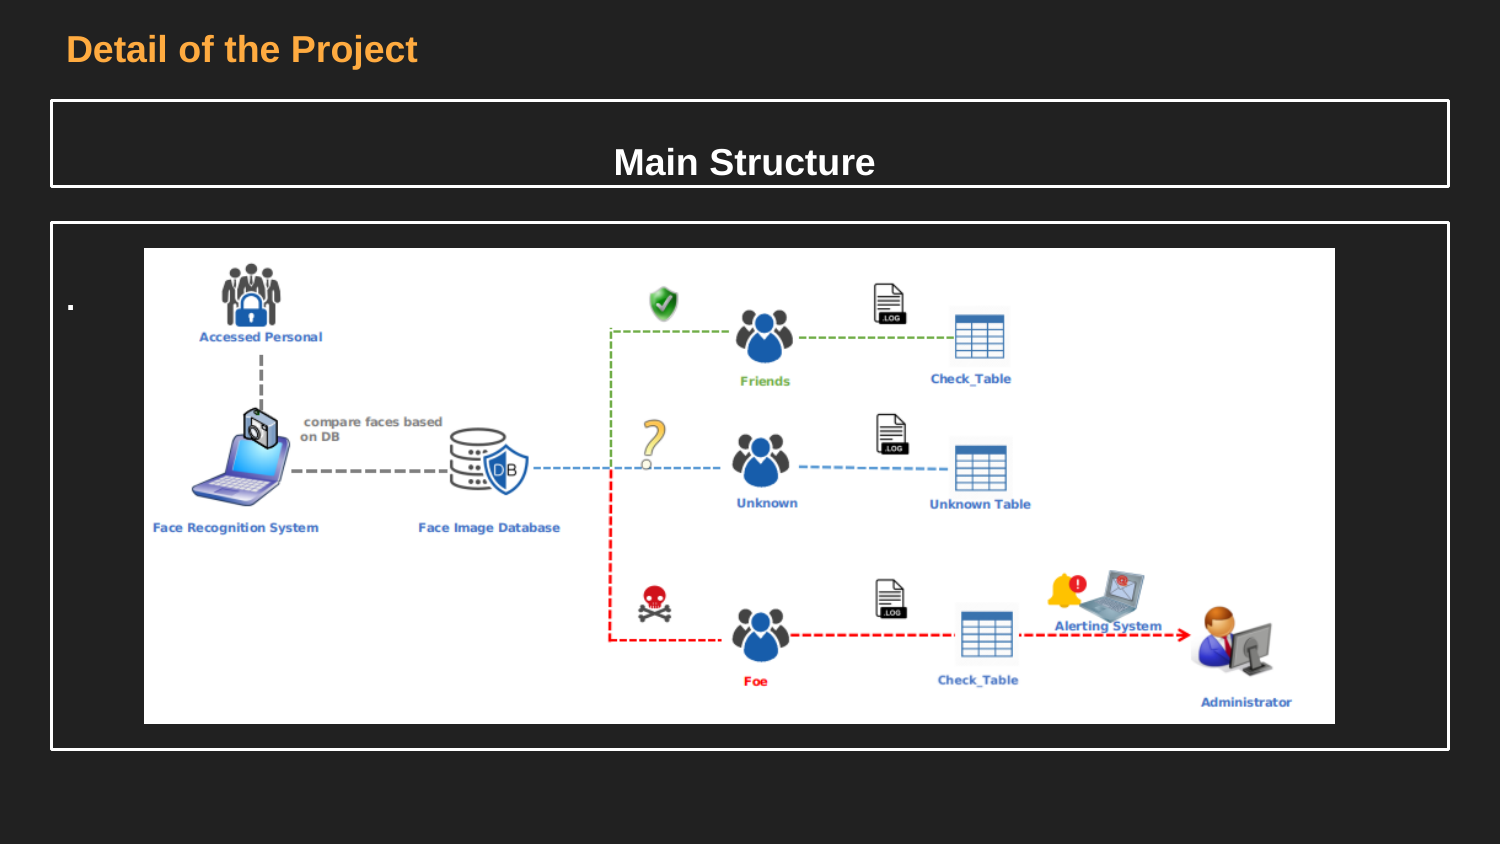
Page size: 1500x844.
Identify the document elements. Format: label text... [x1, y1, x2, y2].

picture [144, 247, 1336, 724]
list . [51, 222, 1449, 750]
list Main Structure [51, 100, 1449, 187]
title Detail of the Project [51, 10, 1449, 100]
